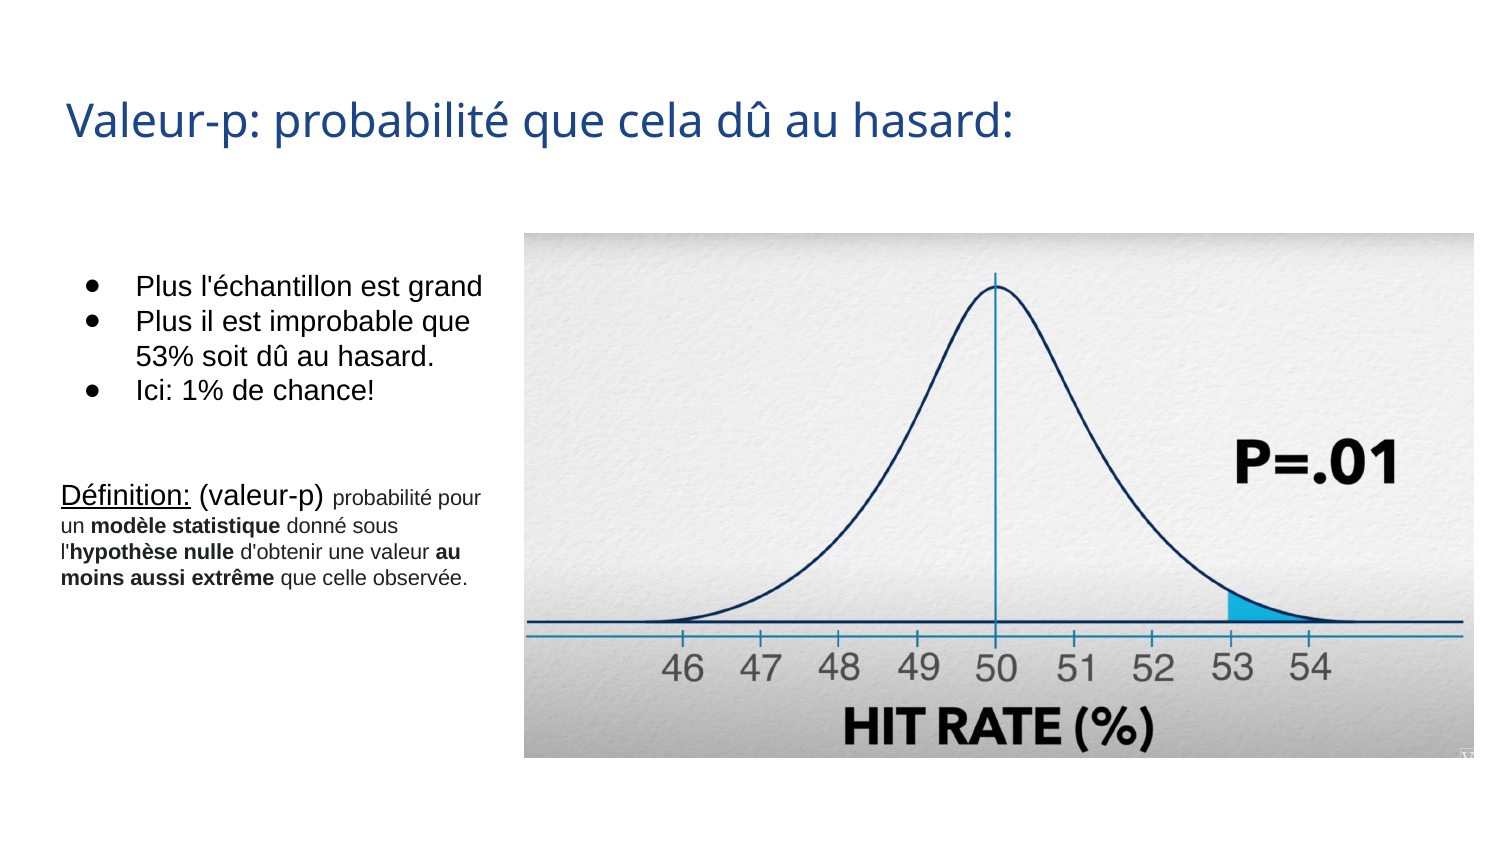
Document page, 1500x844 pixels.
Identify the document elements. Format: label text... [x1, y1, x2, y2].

title Valeur-p: probabilité que cela dû au hasard: [51, 72, 1449, 167]
picture [523, 233, 1474, 758]
text_box Plus l'échantillon est grand Plus il est improbable que 53% soit dû au hasard. Ici: 1% de chance! Définition: (valeur-p) probabilité pour un modèle statistique donné sous l'hypothèse nulle d'obtenir une valeur au moins aussi extrême que celle observée. [45, 251, 503, 606]
